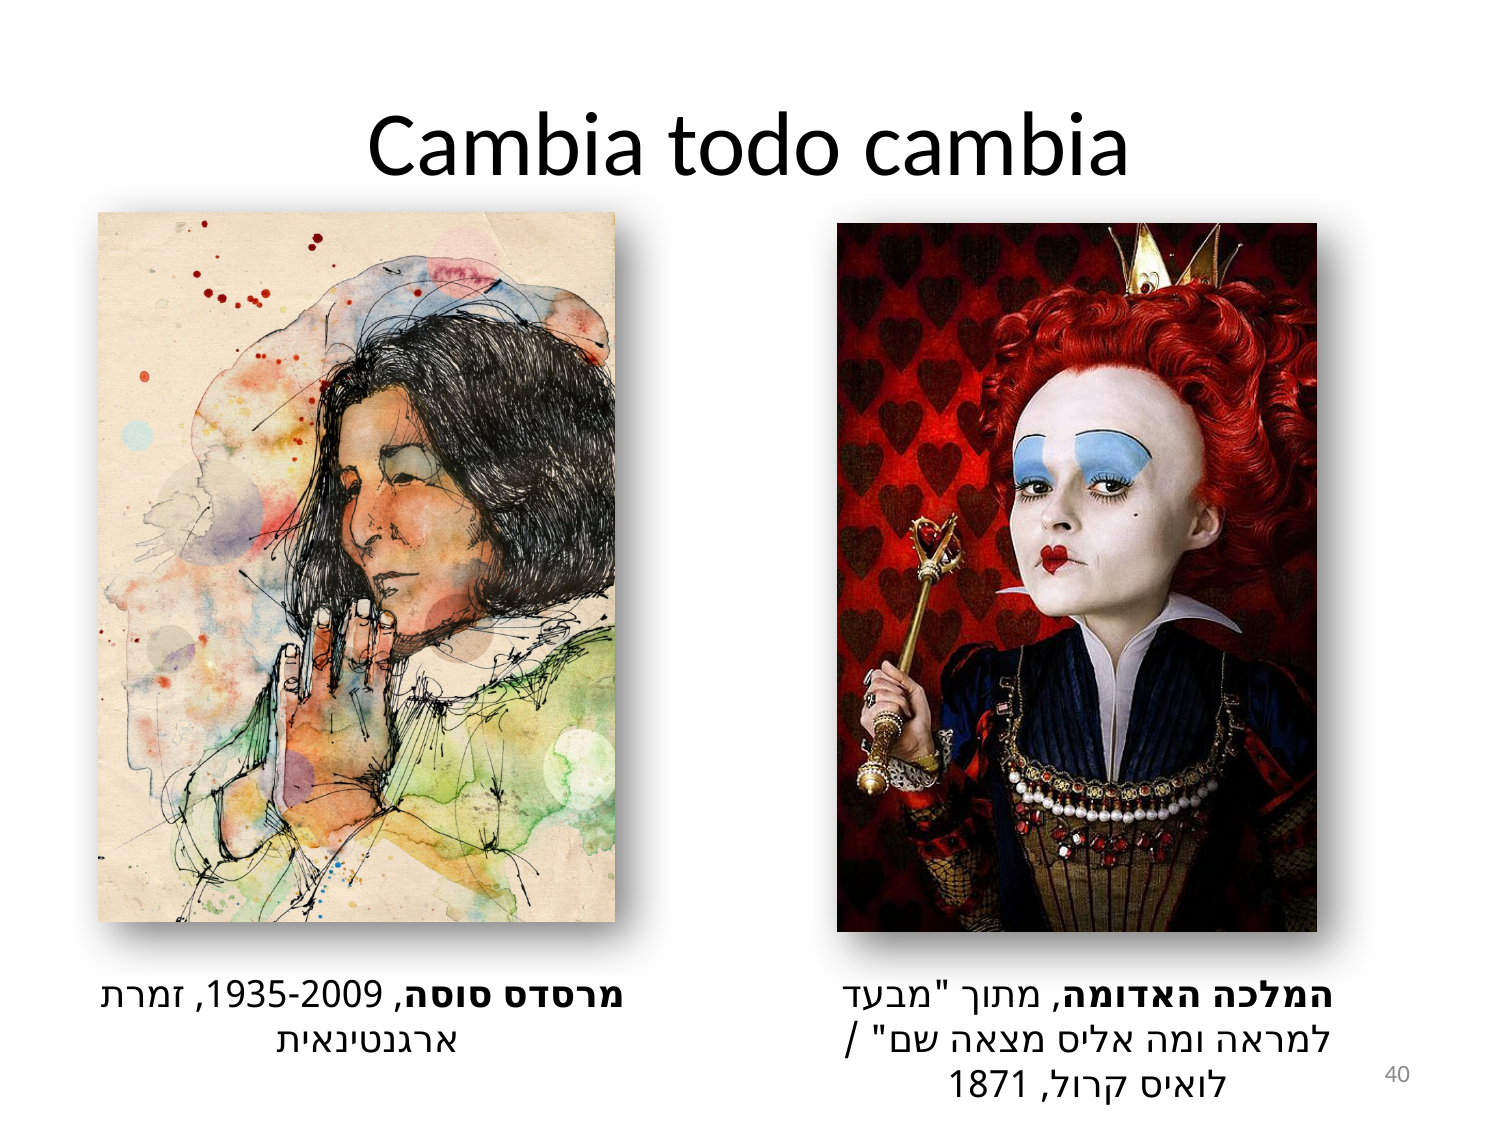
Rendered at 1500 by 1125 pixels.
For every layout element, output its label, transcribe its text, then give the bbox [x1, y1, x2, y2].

title Cambia todo cambia [75, 45, 1425, 233]
picture [98, 212, 615, 922]
text_box המלכה האדומה, מתוך "מבעד למראה ומה אליס מצאה שם" / לואיס קרול, 1871 [787, 962, 1389, 1113]
slide_number 40 [1389, 1042, 1425, 1103]
text_box מרסדס סוסה, 1935-2009, זמרת ארגנטינאית [62, 962, 664, 1068]
picture [837, 222, 1317, 933]
